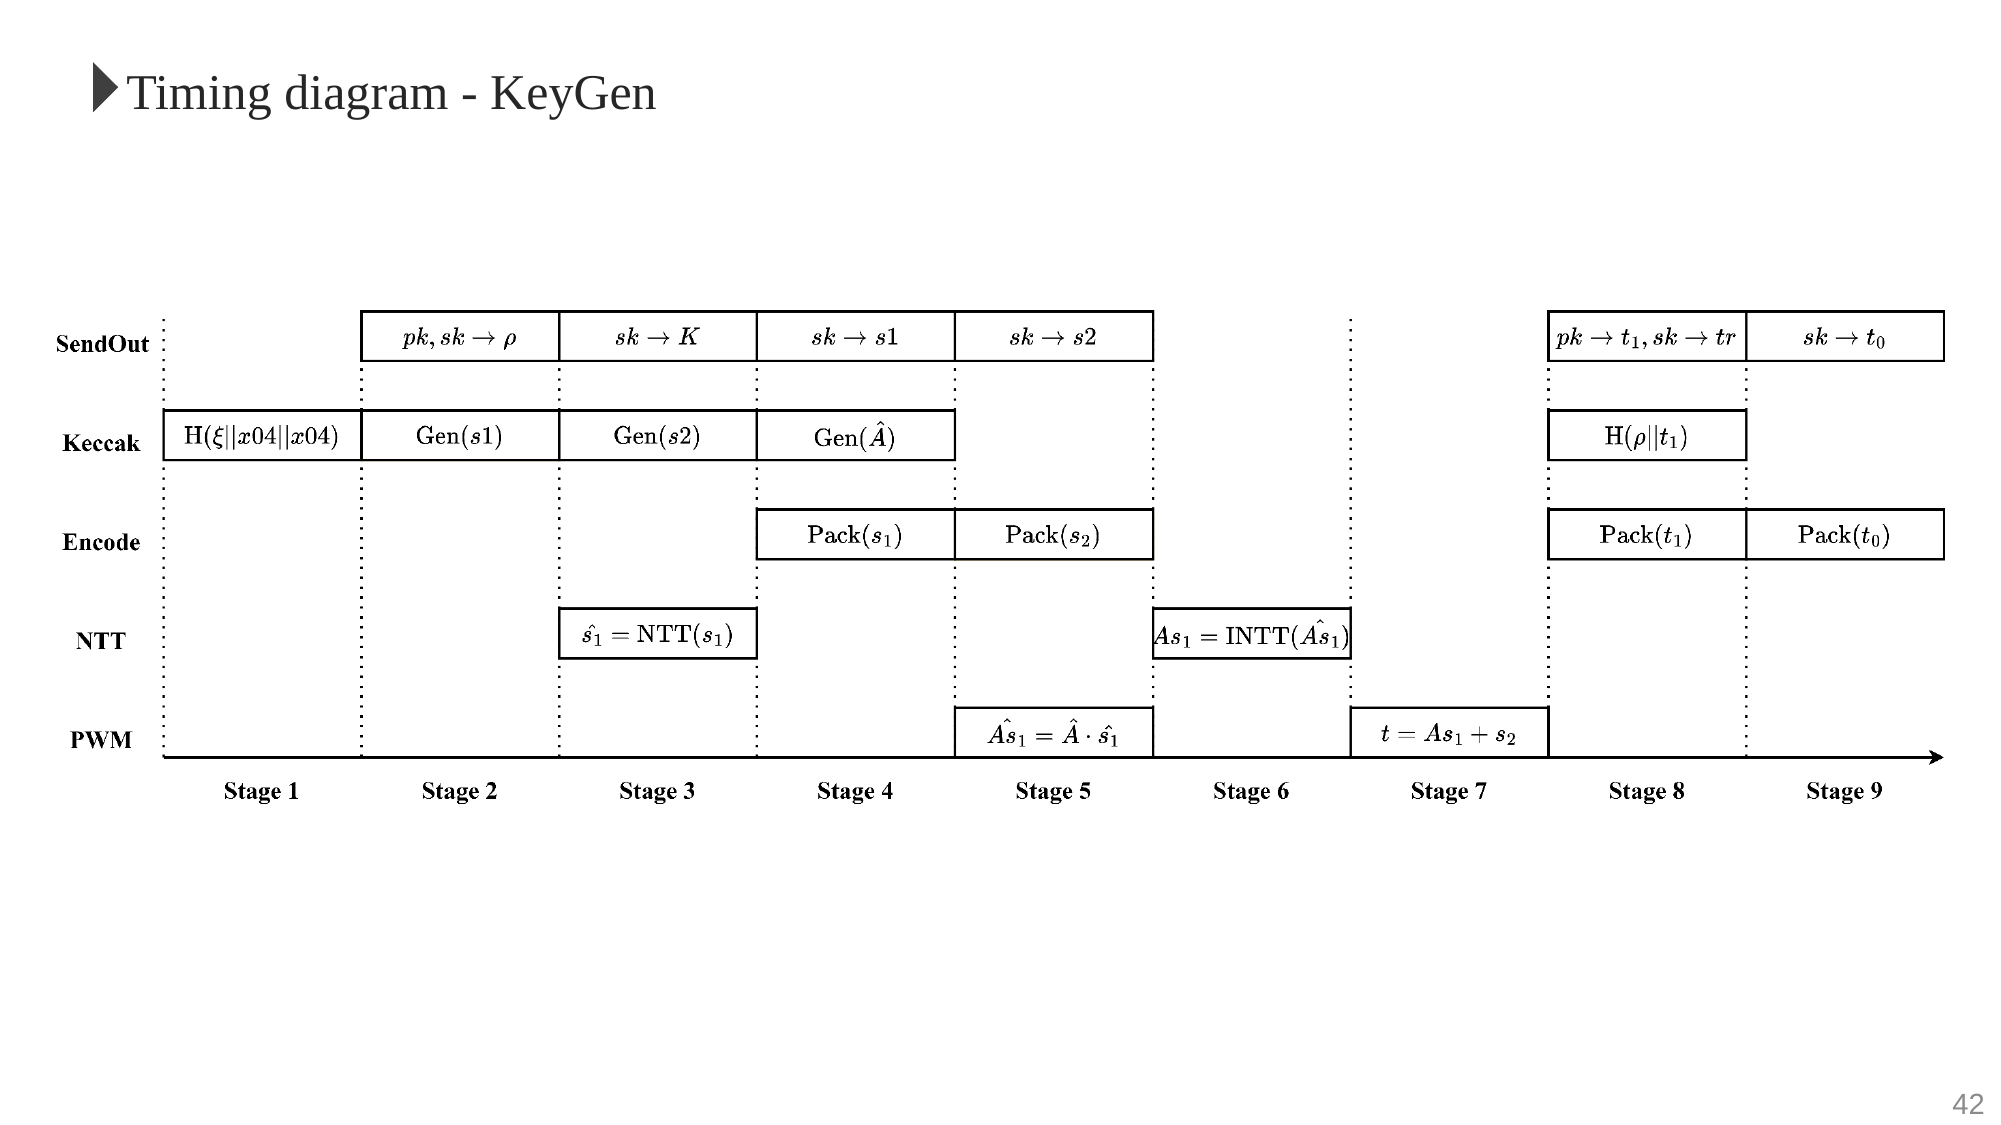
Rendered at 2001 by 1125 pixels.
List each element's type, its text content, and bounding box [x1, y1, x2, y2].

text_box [93, 52, 675, 129]
picture [55, 297, 1945, 828]
slide_number 42 [1550, 1072, 2000, 1125]
